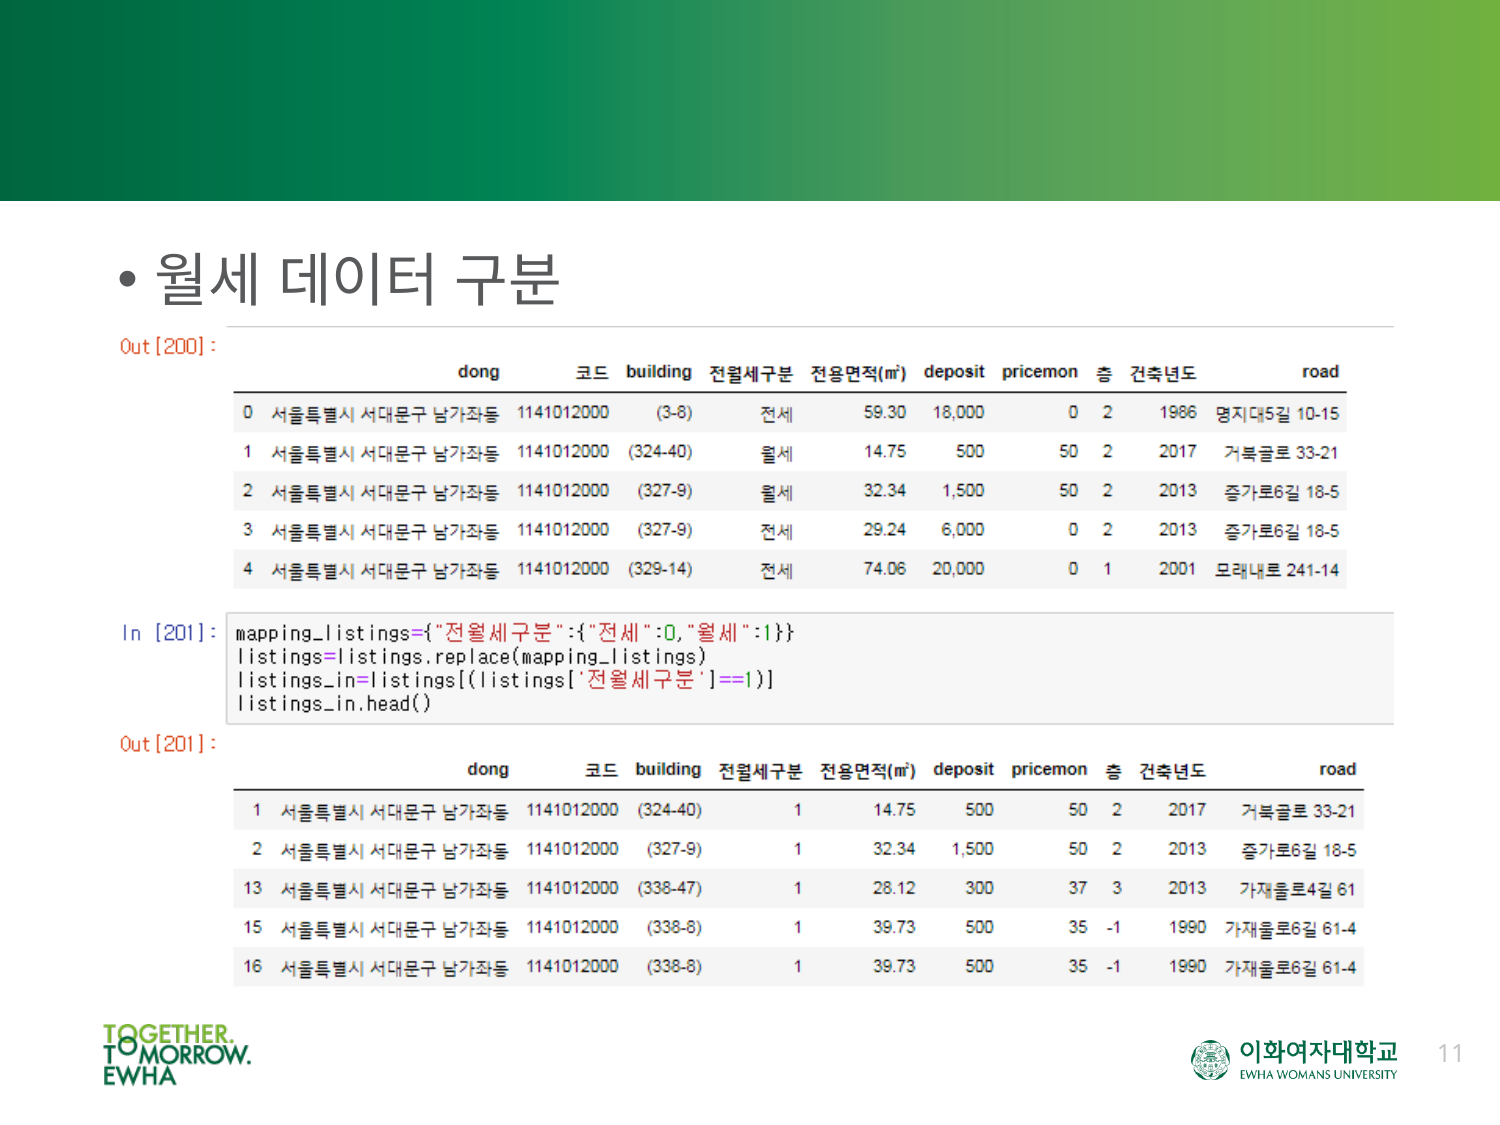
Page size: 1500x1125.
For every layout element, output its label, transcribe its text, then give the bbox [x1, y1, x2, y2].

list 월세 데이터 구분 [102, 221, 1397, 936]
picture [103, 1024, 251, 1087]
picture [101, 326, 1394, 999]
slide_number 11 [1142, 1024, 1481, 1085]
picture [0, 0, 1500, 201]
